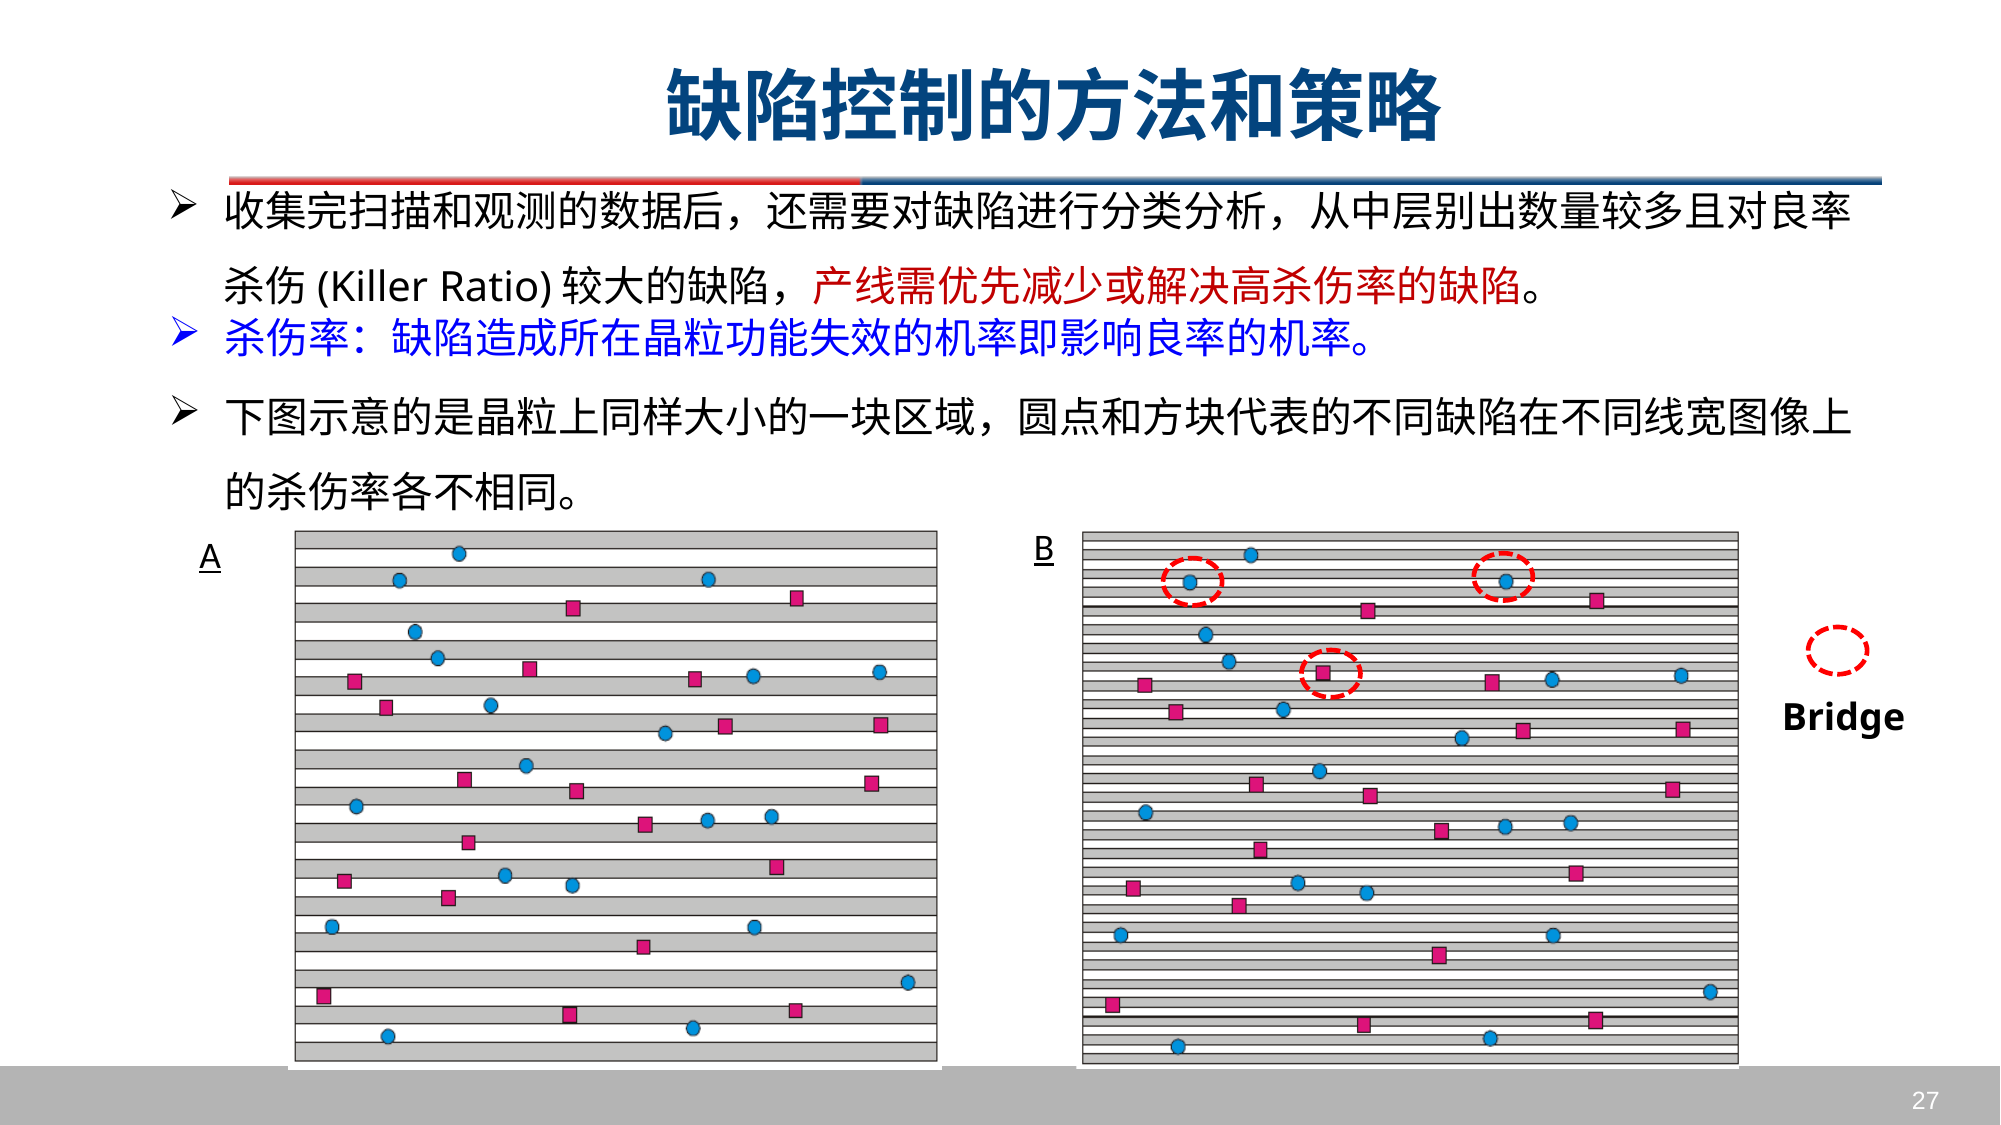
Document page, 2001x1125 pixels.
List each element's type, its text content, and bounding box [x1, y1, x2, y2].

text_box 下图示意的是晶粒上同样大小的一块区域，圆点和方块代表的不同缺陷在不同线宽图像上的杀伤率各不相同。 [153, 358, 1898, 598]
text_box 杀伤率：缺陷造成所在晶粒功能失效的机率即影响良率的机率。 [153, 317, 1809, 358]
text_box [1806, 624, 1870, 677]
text_box Bridge [1745, 685, 1944, 746]
slide_number 27 [1488, 1069, 1955, 1125]
text_box 收集完扫描和观测的数据后，还需要对缺陷进行分类分析，从中层别出数量较多且对良率杀伤(Killer Ratio)较大的缺陷，产线需优先减少或解决高杀伤率的缺陷。 [152, 152, 1868, 317]
title 缺陷控制的方法和策略 [226, 22, 1882, 185]
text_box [184, 515, 1740, 1070]
